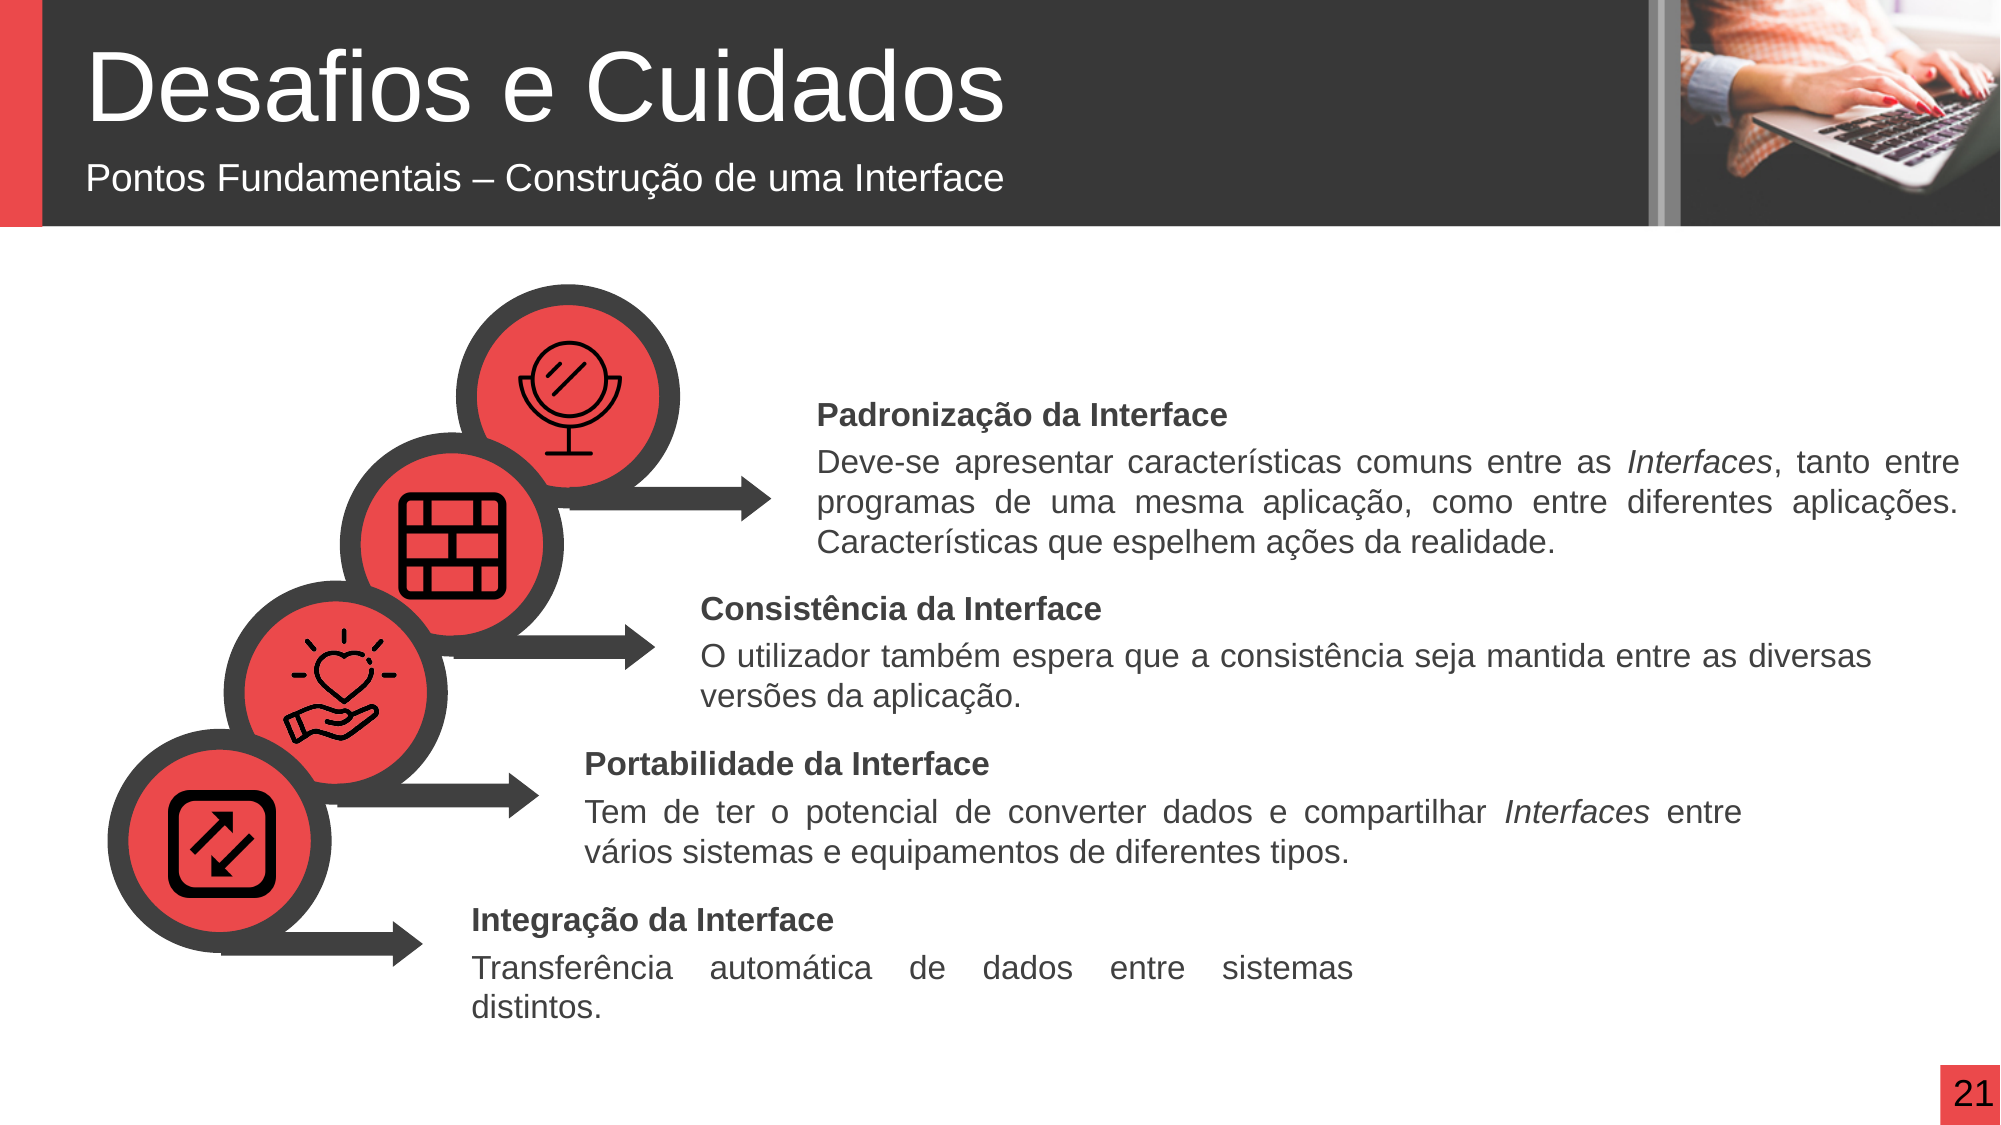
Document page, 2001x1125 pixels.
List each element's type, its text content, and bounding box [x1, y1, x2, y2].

picture [0, 0, 2001, 1125]
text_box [456, 890, 1371, 995]
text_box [569, 734, 1758, 879]
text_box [685, 578, 1890, 723]
text_box 21 [1931, 1061, 2000, 1122]
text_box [801, 385, 1976, 570]
list Desafios e Cuidados [70, 18, 1646, 144]
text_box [117, 294, 772, 968]
list Pontos Fundamentais – Construção de uma Interface [70, 144, 1646, 208]
